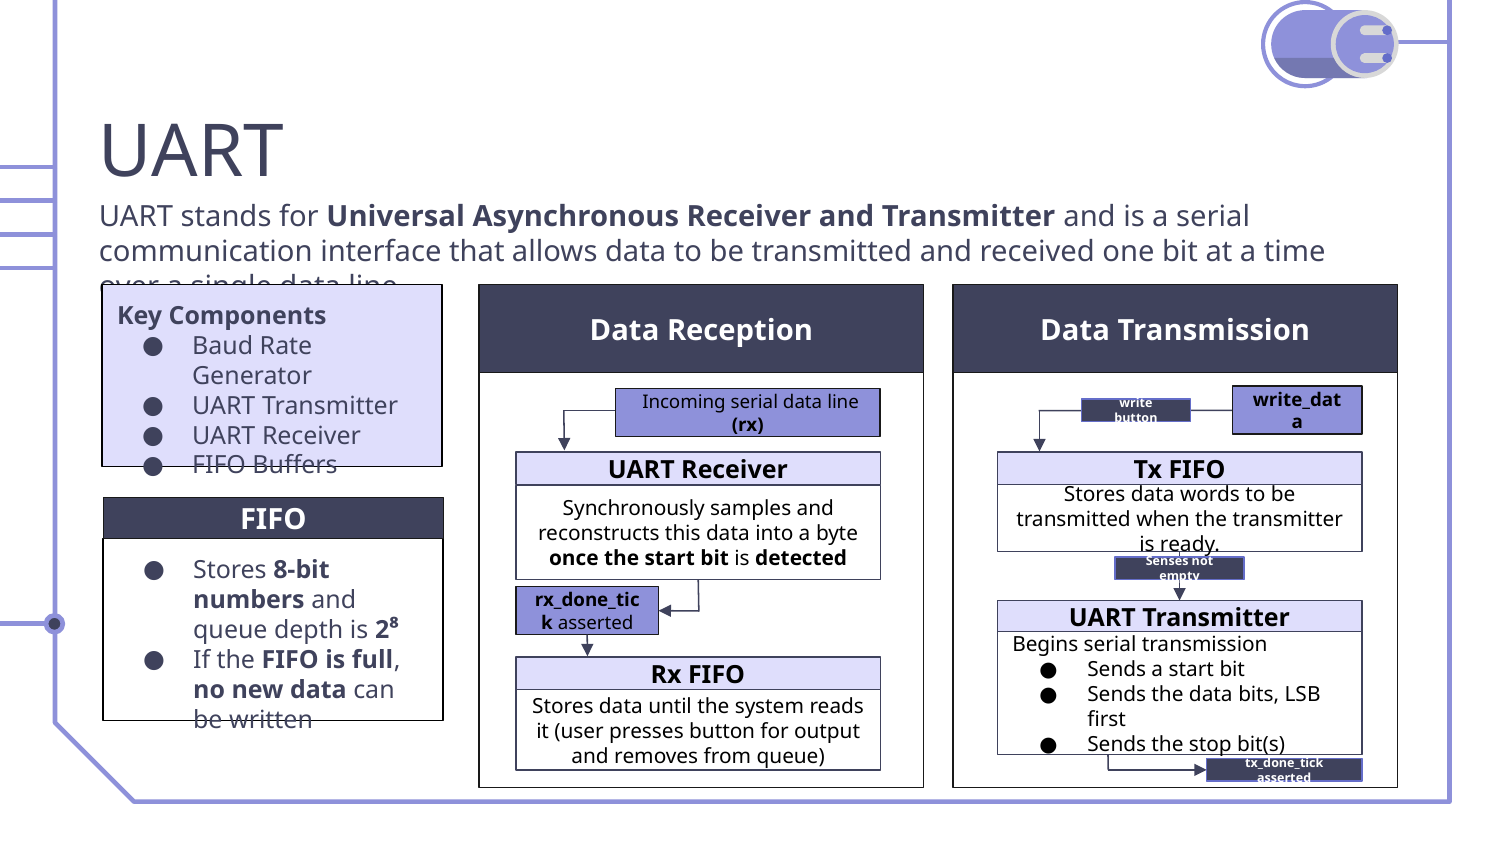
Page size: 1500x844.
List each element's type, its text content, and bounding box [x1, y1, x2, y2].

text_box [478, 467, 924, 788]
text_box [952, 373, 1398, 788]
text_box UART stands for Universal Asynchronous Receiver and Transmitter and is a serial communication interface that allows data to be transmitted and received one bit at a time over a single data line [83, 182, 1373, 250]
text_box Stores data words to be transmitted when the transmitter is ready. [997, 484, 1362, 552]
text_box tx_done_tick asserted [1206, 758, 1362, 781]
text_box Stores data until the system reads it (user presses button for output and removes from queue) [515, 689, 881, 771]
text_box write_data [1232, 386, 1362, 435]
text_box Data Transmission [952, 284, 1398, 373]
text_box Senses not empty [1114, 557, 1175, 580]
text_box write button [1081, 399, 1191, 408]
text_box Incoming serial data line (rx) [615, 388, 881, 437]
text_box Tx FIFO [997, 452, 1362, 484]
text_box Senses not empty [1183, 557, 1245, 580]
text_box Begins serial transmission Sends a start bit Sends the data bits, LSB first Sends the stop bit(s) [997, 631, 1362, 755]
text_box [1260, 0, 1451, 89]
text_box [478, 372, 924, 467]
text_box rx_done_tick asserted [515, 586, 659, 635]
text_box UART Receiver [515, 452, 881, 485]
text_box FIFO [103, 497, 444, 539]
text_box Synchronously samples and reconstructs this data into a byte once the start bit is detected [515, 485, 881, 580]
text_box Data Reception [478, 284, 924, 372]
text_box Key Components Baud Rate Generator UART Transmitter UART Receiver FIFO Buffers [102, 284, 442, 467]
text_box UART Transmitter [997, 600, 1362, 631]
title UART [83, 88, 1348, 182]
text_box Stores 8-bit numbers and queue depth is 2⁸ If the FIFO is full, no new data can be written [103, 539, 443, 721]
text_box Rx FIFO [515, 656, 881, 689]
